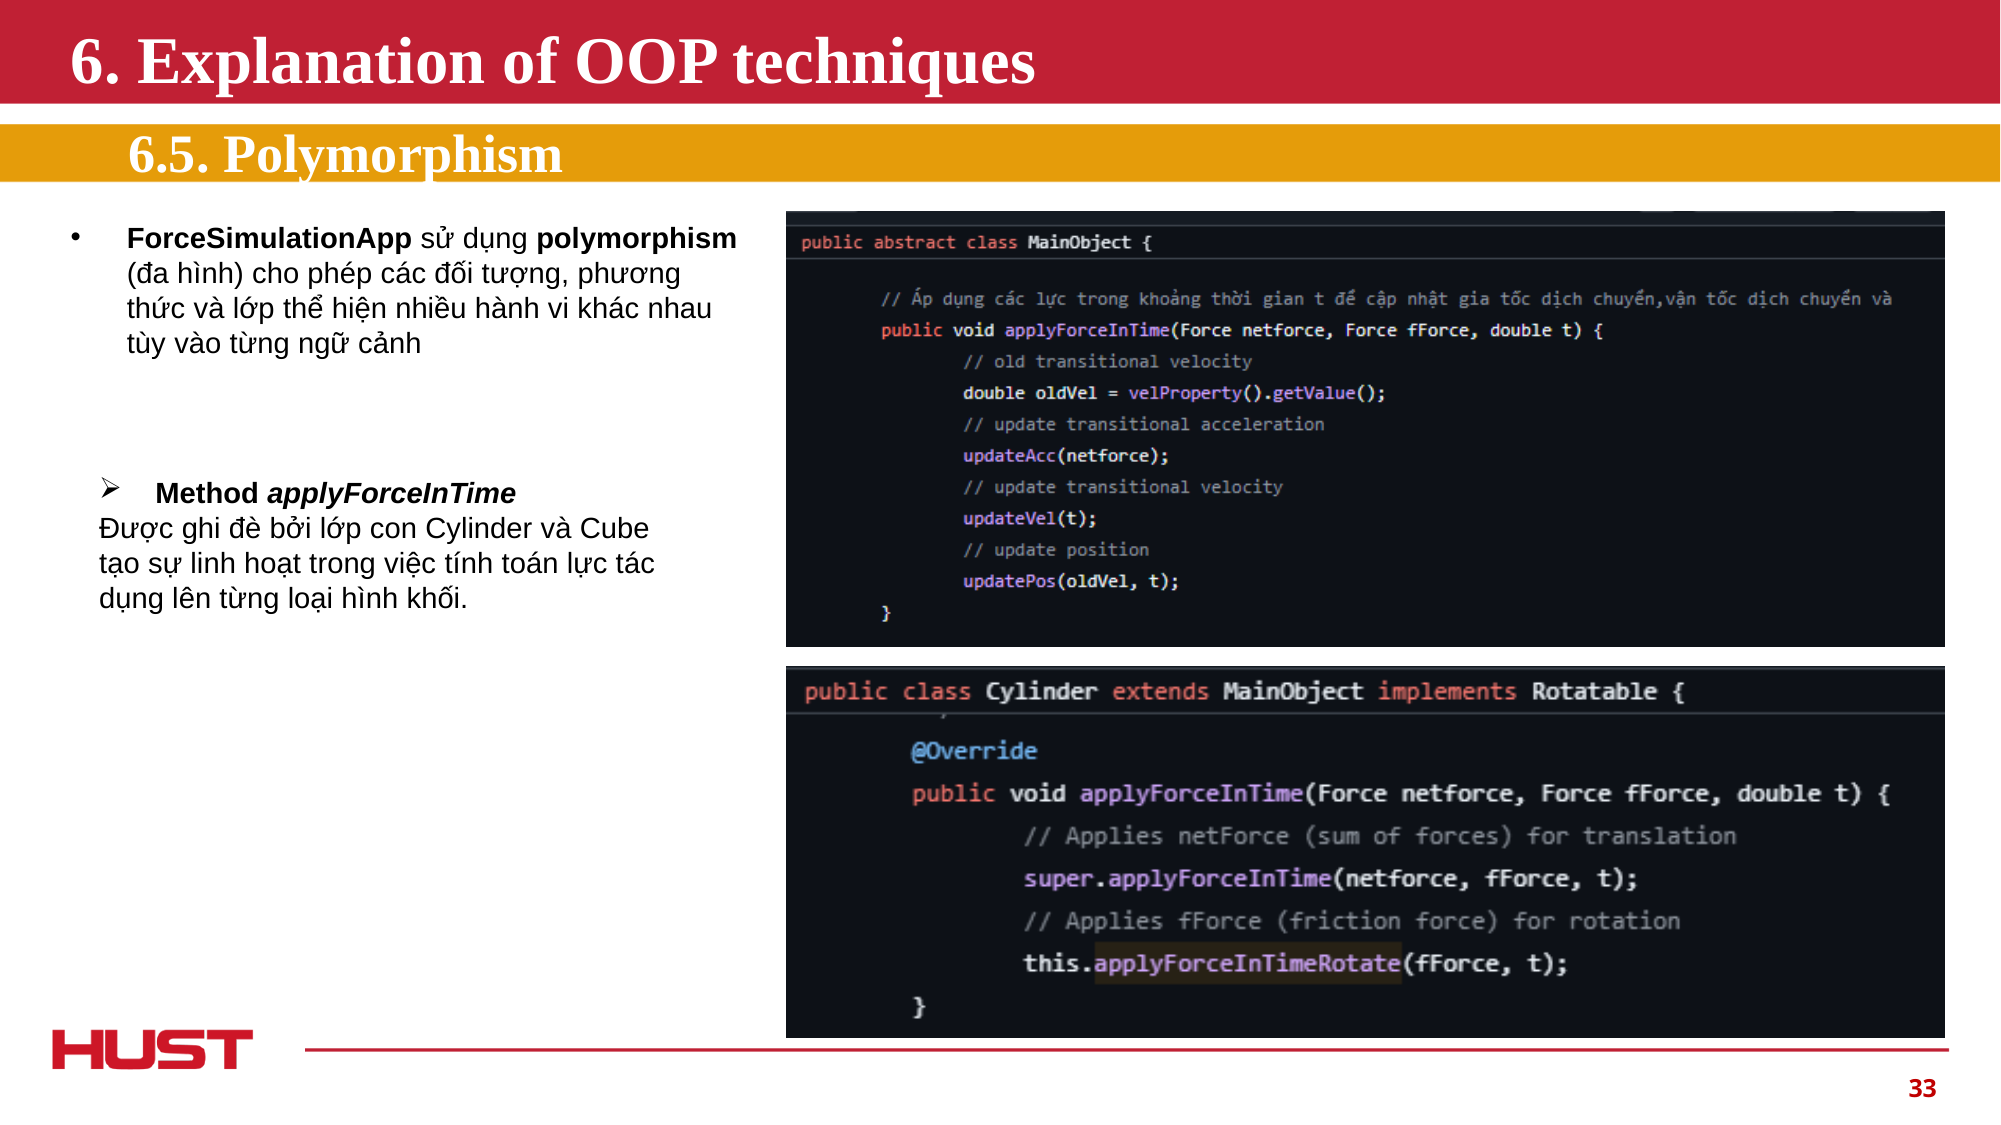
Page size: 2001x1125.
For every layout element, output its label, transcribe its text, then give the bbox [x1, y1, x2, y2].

title 6. Explanation of OOP techniques [55, 18, 1945, 90]
picture [0, 0, 2001, 1125]
text_box ForceSimulationApp sử dụng polymorphism (đa hình) cho phép các đối tượng, phương thức và lớp thể hiện nhiều hành vi khác nhau tùy vào từng ngữ cảnh [55, 211, 762, 367]
slide_number 33 [1502, 1065, 1953, 1125]
text_box Method applyForceInTime Được ghi đè bởi lớp con Cylinder và Cube tạo sự linh hoạt trong việc tính toán lực tác dụng lên từng loại hình khối. [84, 466, 709, 622]
text_box 6.5. Polymorphism [113, 110, 1698, 191]
